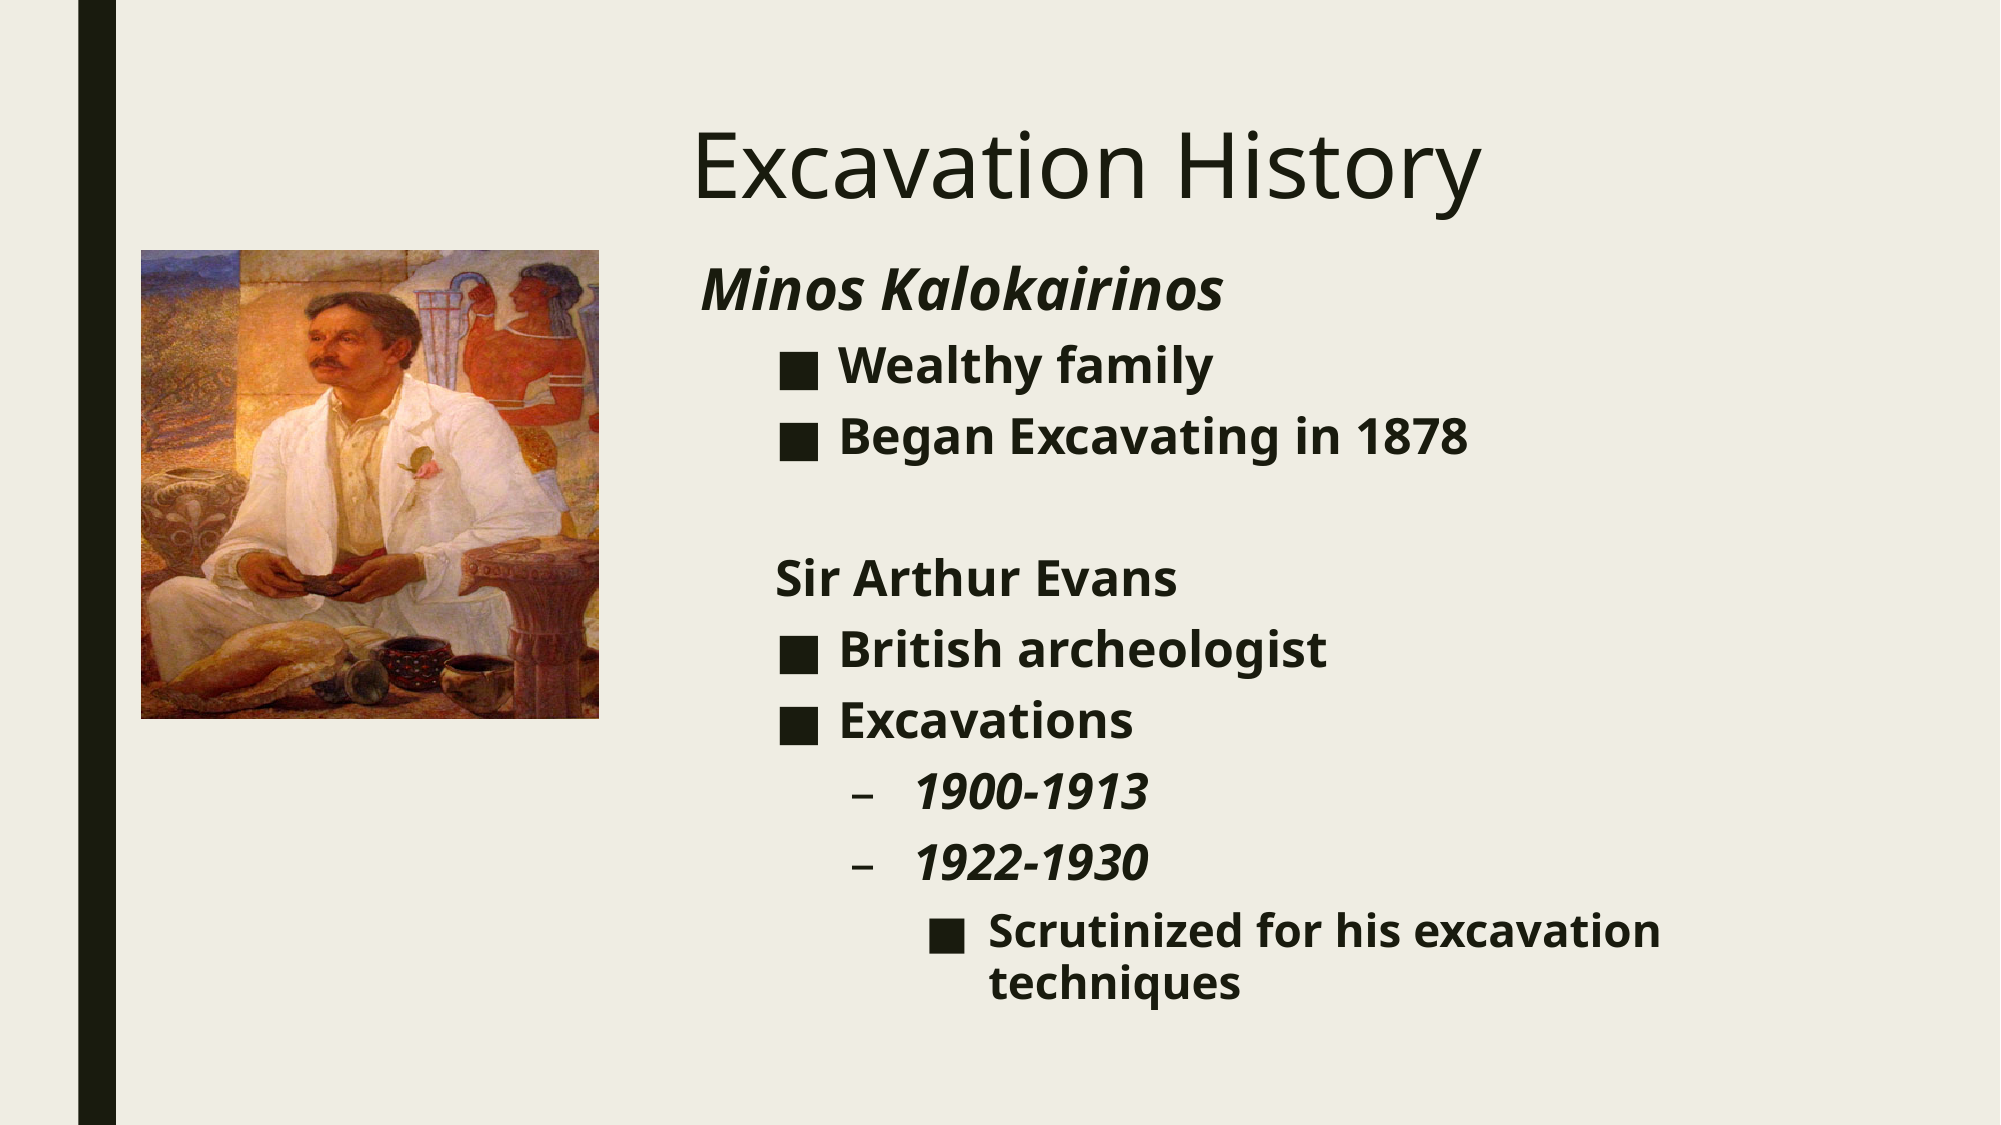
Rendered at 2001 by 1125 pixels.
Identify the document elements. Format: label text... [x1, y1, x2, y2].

list Minos Kalokairinos Wealthy family Began Excavating in 1878 Sir Arthur Evans British archeologist Excavations 1900-1913 1922-1930 Scrutinized for his excavation techniques [598, 250, 1871, 1032]
picture [141, 250, 599, 719]
title Excavation History [225, 112, 1800, 250]
